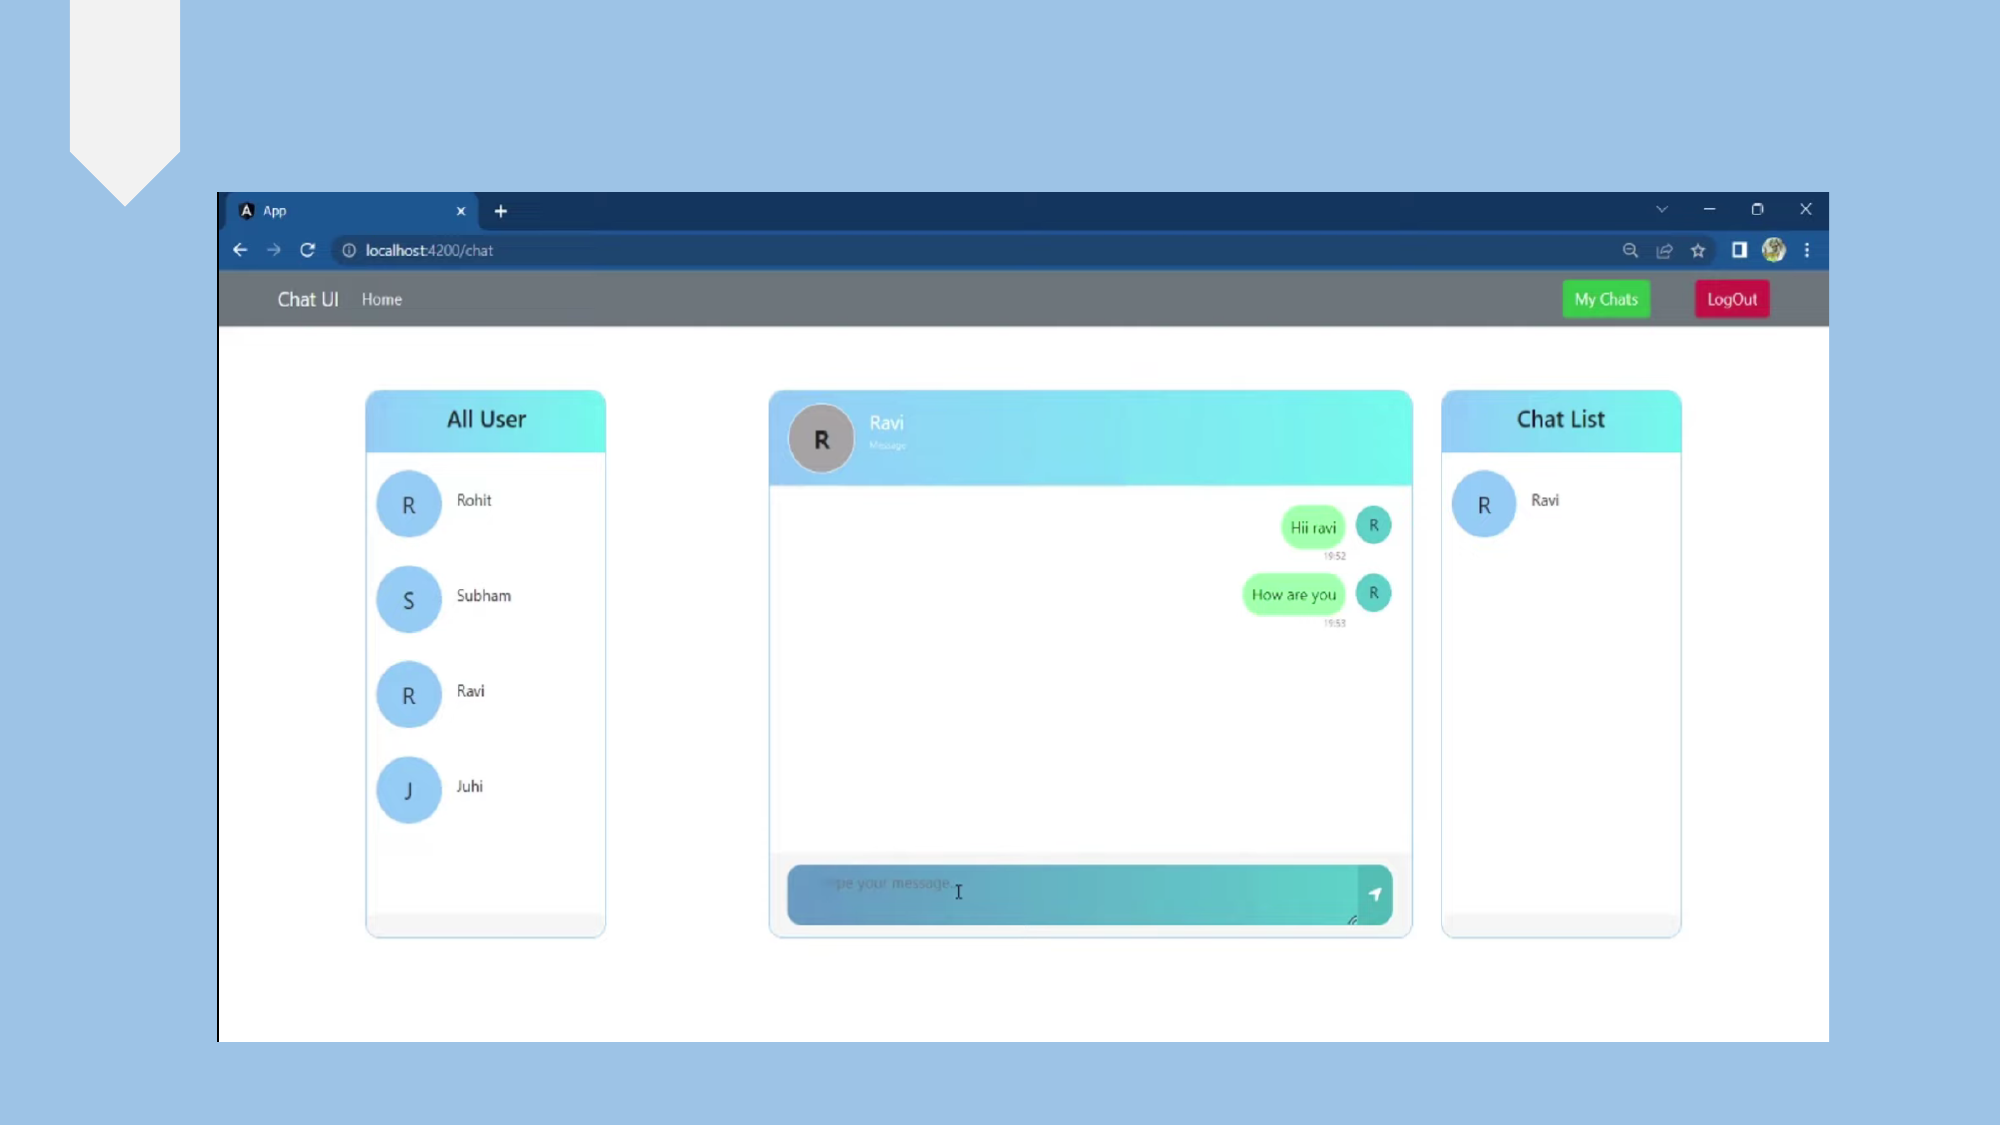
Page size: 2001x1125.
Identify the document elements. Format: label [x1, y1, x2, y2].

text_box [68, 0, 182, 209]
picture [216, 192, 1830, 1042]
